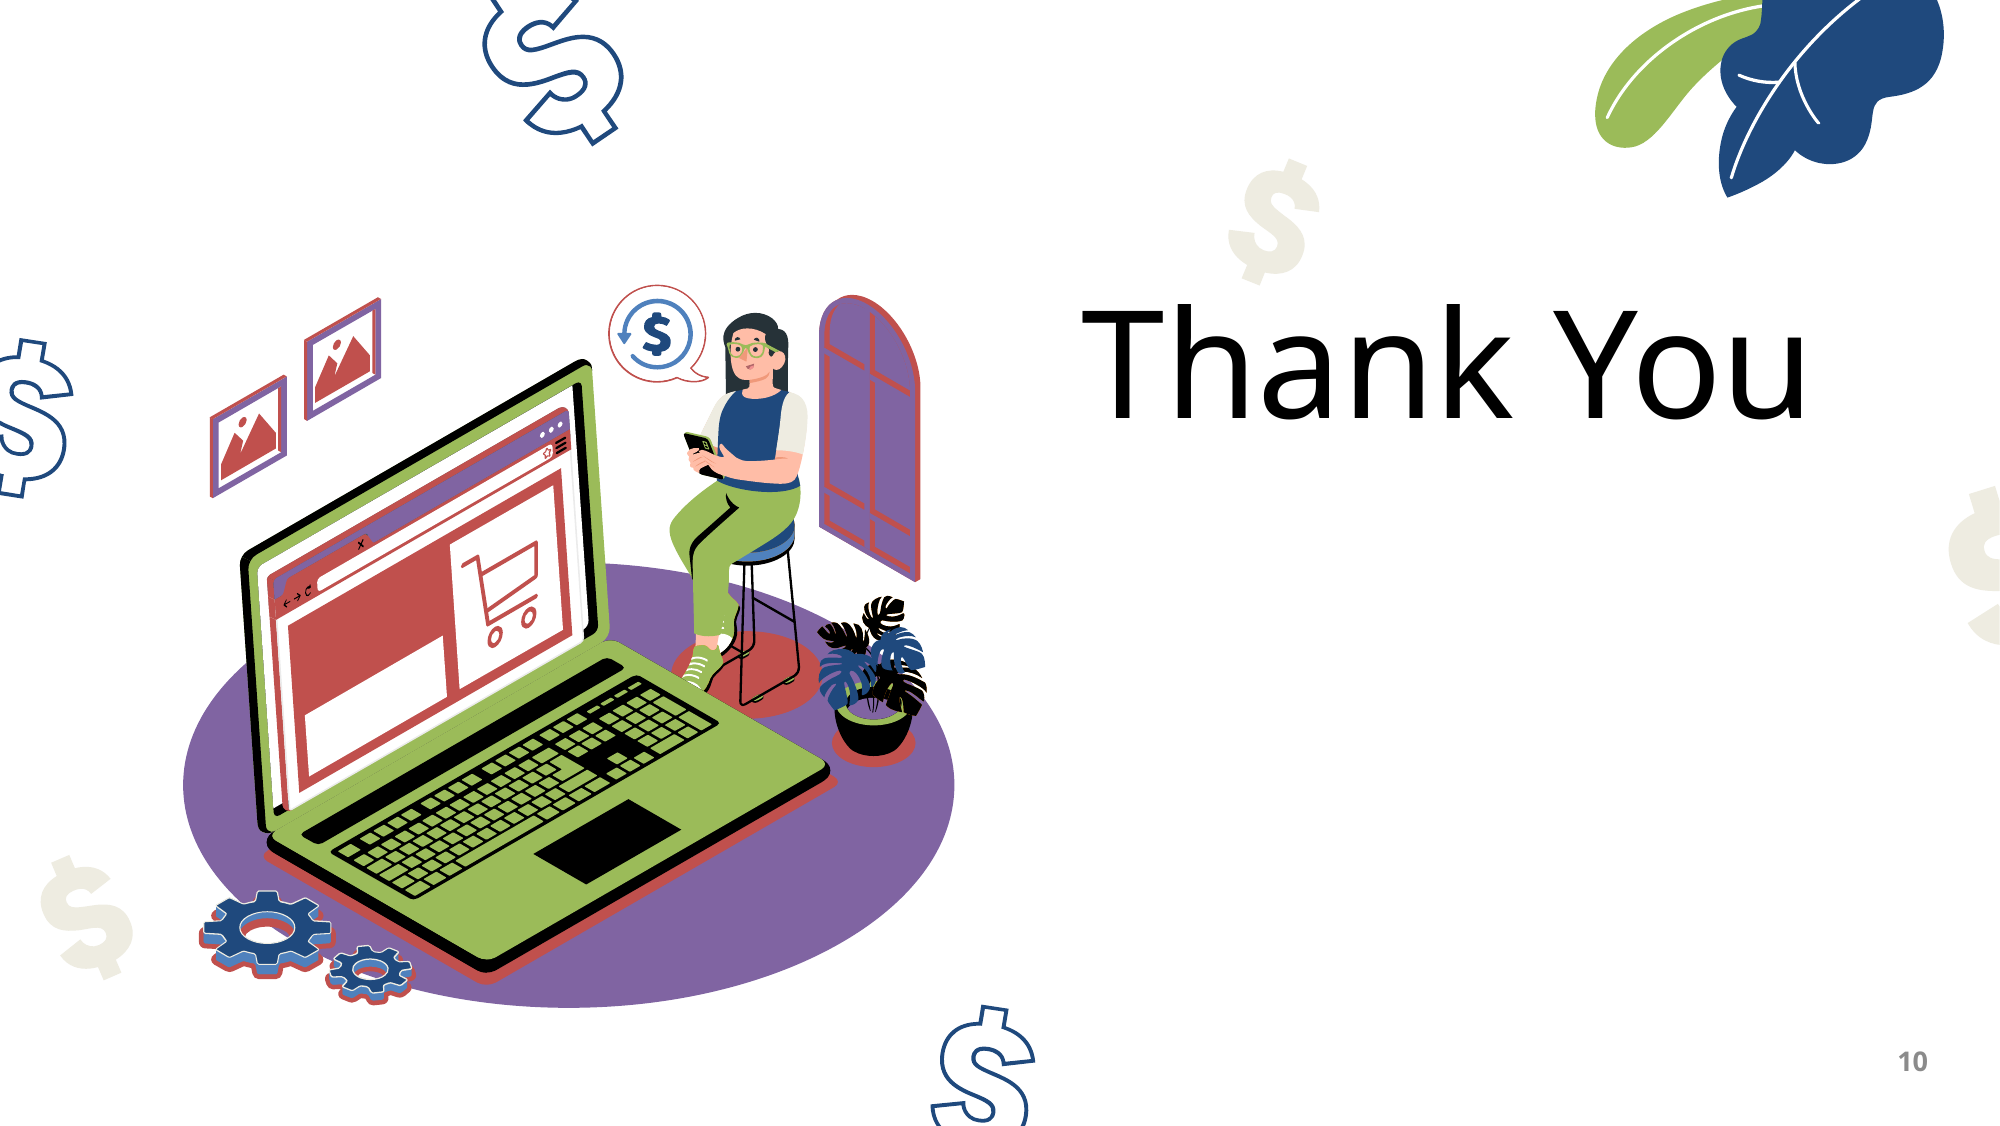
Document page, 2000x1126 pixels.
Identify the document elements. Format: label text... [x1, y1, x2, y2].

text_box [1228, 158, 1320, 286]
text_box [182, 284, 955, 1008]
slide_number 10 [1852, 1020, 1973, 1107]
title Thank You [1061, 35, 1853, 469]
